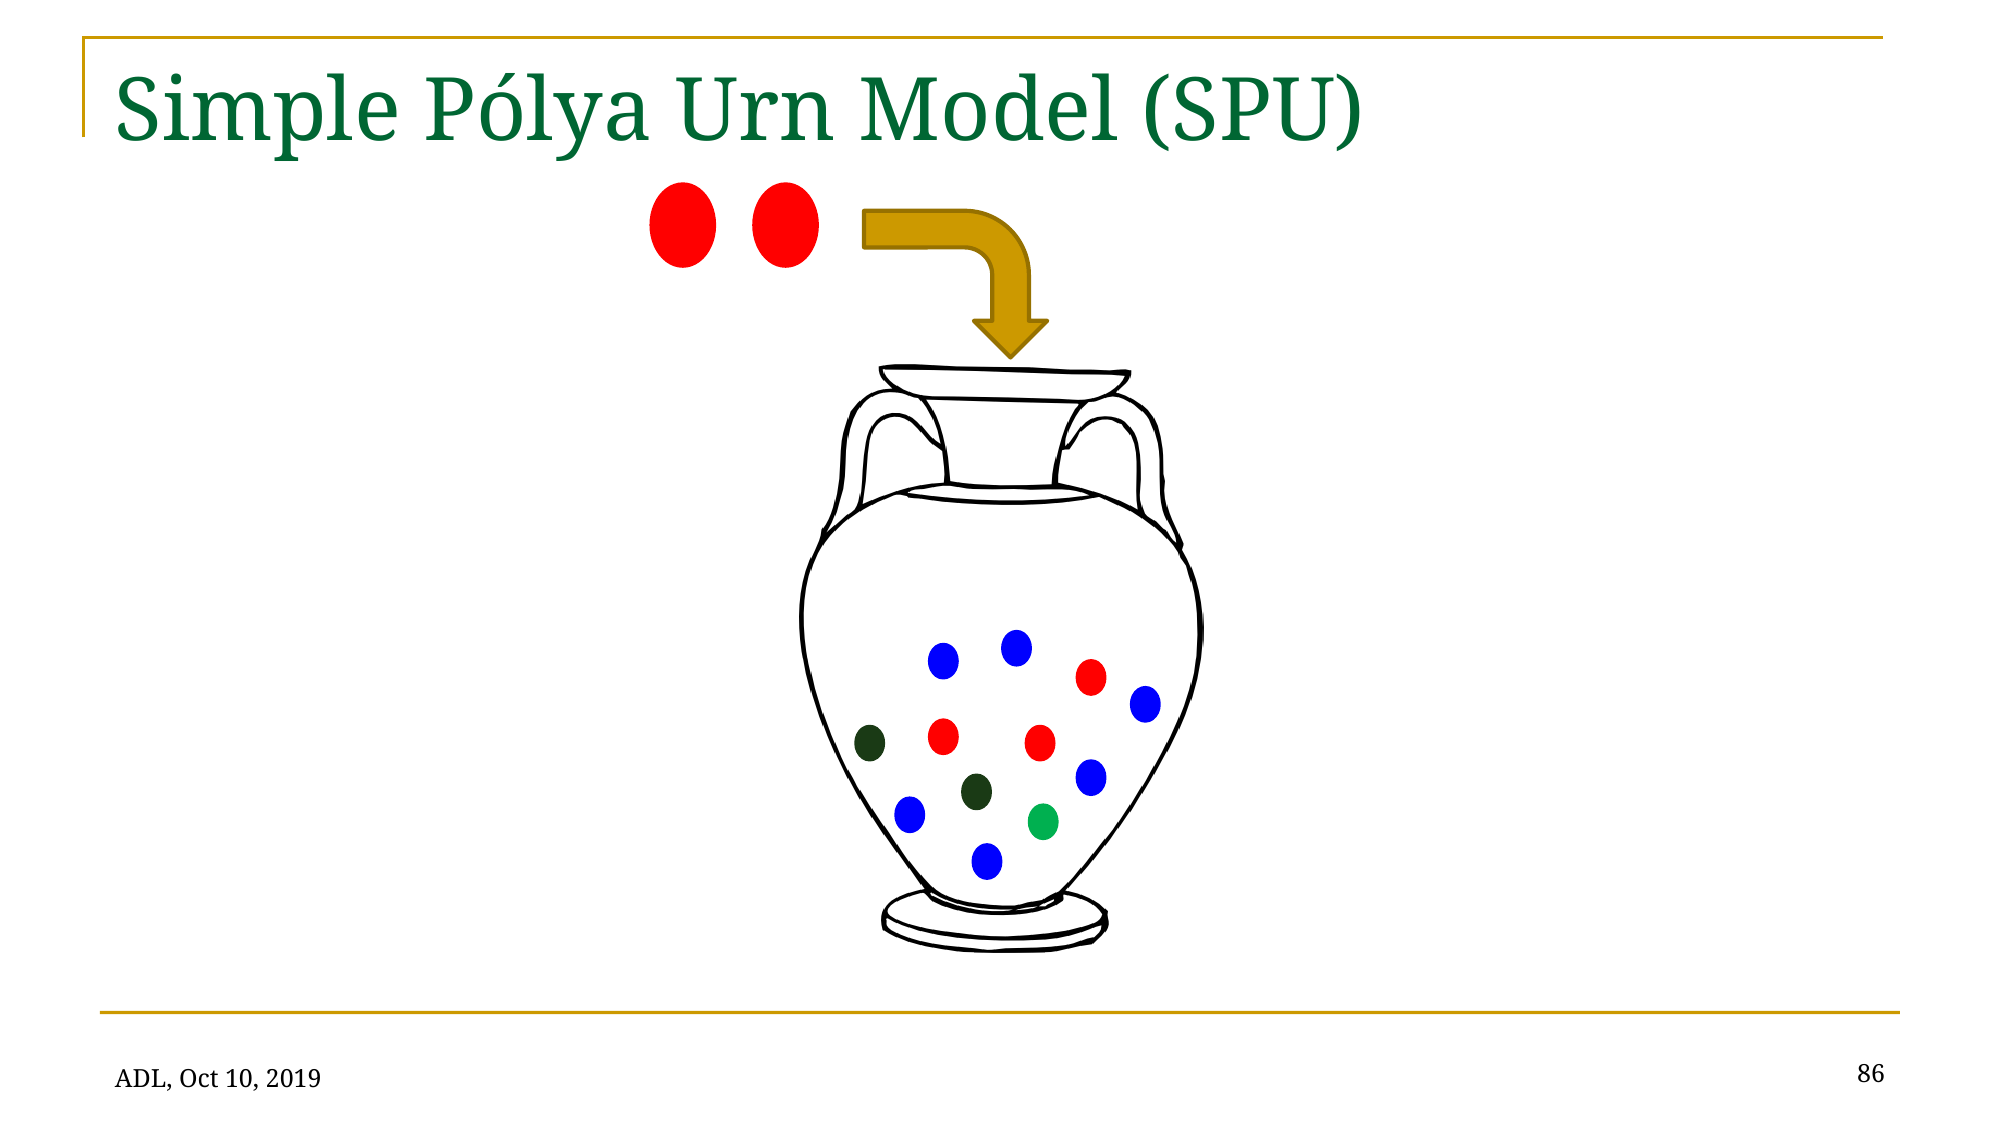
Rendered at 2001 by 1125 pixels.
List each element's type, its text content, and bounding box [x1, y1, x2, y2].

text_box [798, 364, 1204, 953]
footer ADL, Oct 10, 2019 [99, 1024, 1317, 1101]
text_box [861, 208, 1050, 360]
title Simple Pólya Urn Model (SPU) [99, 45, 1900, 233]
slide_number 86 [1433, 1023, 1901, 1100]
text_box [752, 182, 819, 268]
text_box [649, 182, 717, 268]
